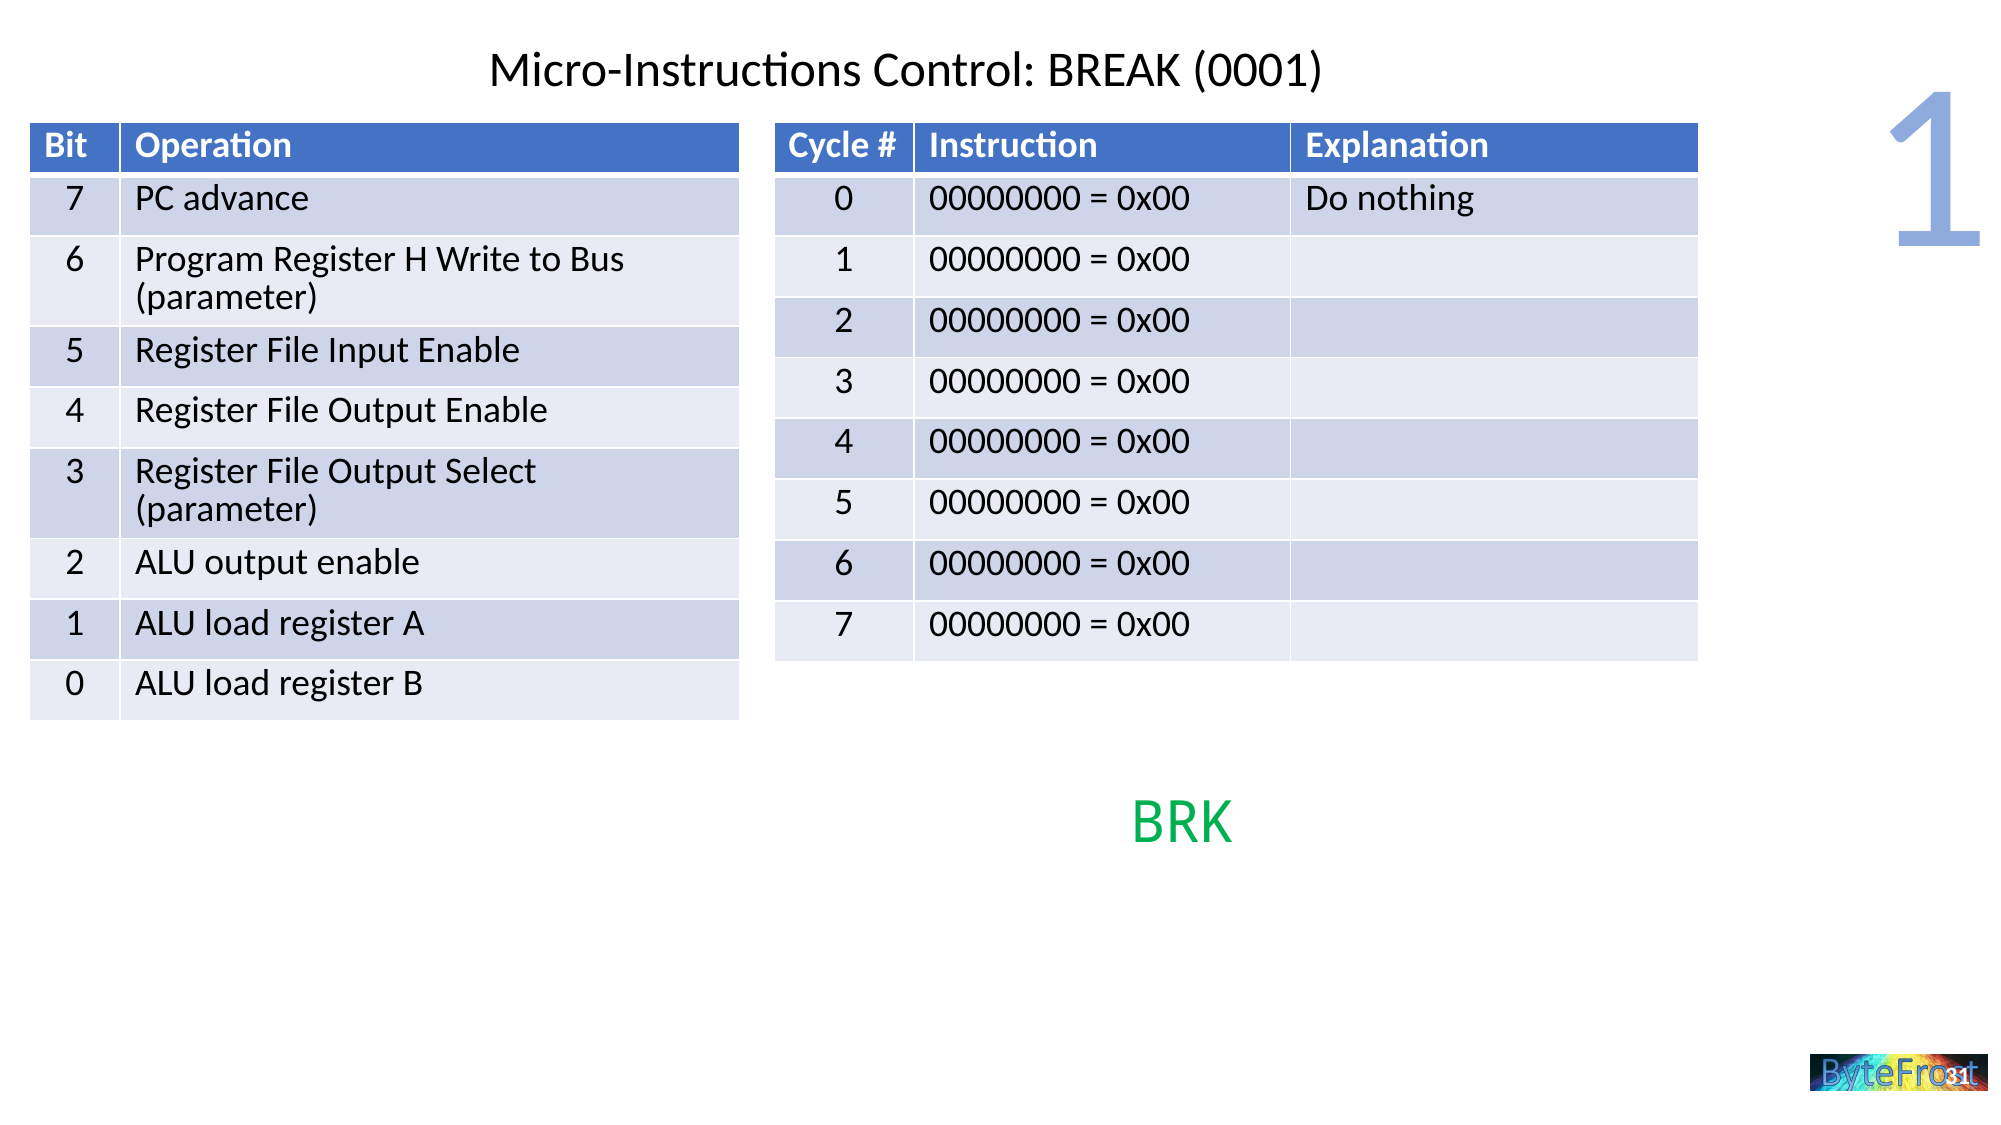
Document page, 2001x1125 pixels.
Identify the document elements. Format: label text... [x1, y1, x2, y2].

table_cell 7 [775, 602, 913, 661]
table_cell PC advance [121, 178, 739, 235]
table_cell 00000000 = 0x00 [915, 358, 1290, 417]
table_header Bit [30, 123, 119, 172]
table_cell 00000000 = 0x00 [915, 237, 1290, 296]
table_cell 3 [775, 358, 913, 417]
table_cell 00000000 = 0x00 [915, 178, 1290, 235]
table_cell 6 [30, 237, 119, 325]
table_cell 1 [30, 600, 119, 659]
table_cell Program Register H Write to Bus (parameter) [121, 237, 739, 325]
table_cell [1291, 237, 1698, 296]
table_cell [1291, 358, 1698, 417]
table_cell 4 [775, 419, 913, 478]
picture [1810, 1054, 1988, 1091]
table_cell 2 [30, 539, 119, 598]
table_cell 1 [775, 237, 913, 296]
table_header Operation [121, 123, 739, 172]
text_box BRK [1080, 776, 1250, 862]
table_cell 7 [30, 178, 119, 235]
table_cell ALU load register B [121, 661, 739, 720]
table_cell 5 [30, 327, 119, 386]
table_cell 00000000 = 0x00 [915, 298, 1290, 357]
table_cell [1291, 602, 1698, 661]
table_cell [1291, 541, 1698, 600]
table_cell Do nothing [1291, 178, 1698, 235]
table_cell 0 [775, 178, 913, 235]
table_header Explanation [1291, 123, 1698, 172]
table_cell Register File Output Select (parameter) [121, 449, 739, 538]
table_cell 00000000 = 0x00 [915, 480, 1290, 539]
table_cell ALU load register A [121, 600, 739, 659]
table_cell 6 [775, 541, 913, 600]
table_cell 00000000 = 0x00 [915, 602, 1290, 661]
table_cell ALU output enable [121, 539, 739, 598]
table_cell 0 [30, 661, 119, 720]
subtitle Micro-Instructions Control: BREAK (0001) [156, 35, 1657, 104]
table_cell 3 [30, 449, 119, 538]
table_header Cycle # [775, 123, 913, 172]
table_header Instruction [915, 123, 1290, 172]
table_cell 00000000 = 0x00 [915, 419, 1290, 478]
table_cell [1291, 480, 1698, 539]
table_cell [1291, 419, 1698, 478]
table_cell Register File Input Enable [121, 327, 739, 386]
table_cell 2 [775, 298, 913, 357]
slide_number 31 [1535, 1044, 1986, 1105]
table_cell Register File Output Enable [121, 388, 739, 447]
table_cell 5 [775, 480, 913, 539]
table_cell [1291, 298, 1698, 357]
text_box 1 [1855, 0, 2000, 303]
table_cell 4 [30, 388, 119, 447]
table_cell 00000000 = 0x00 [915, 541, 1290, 600]
